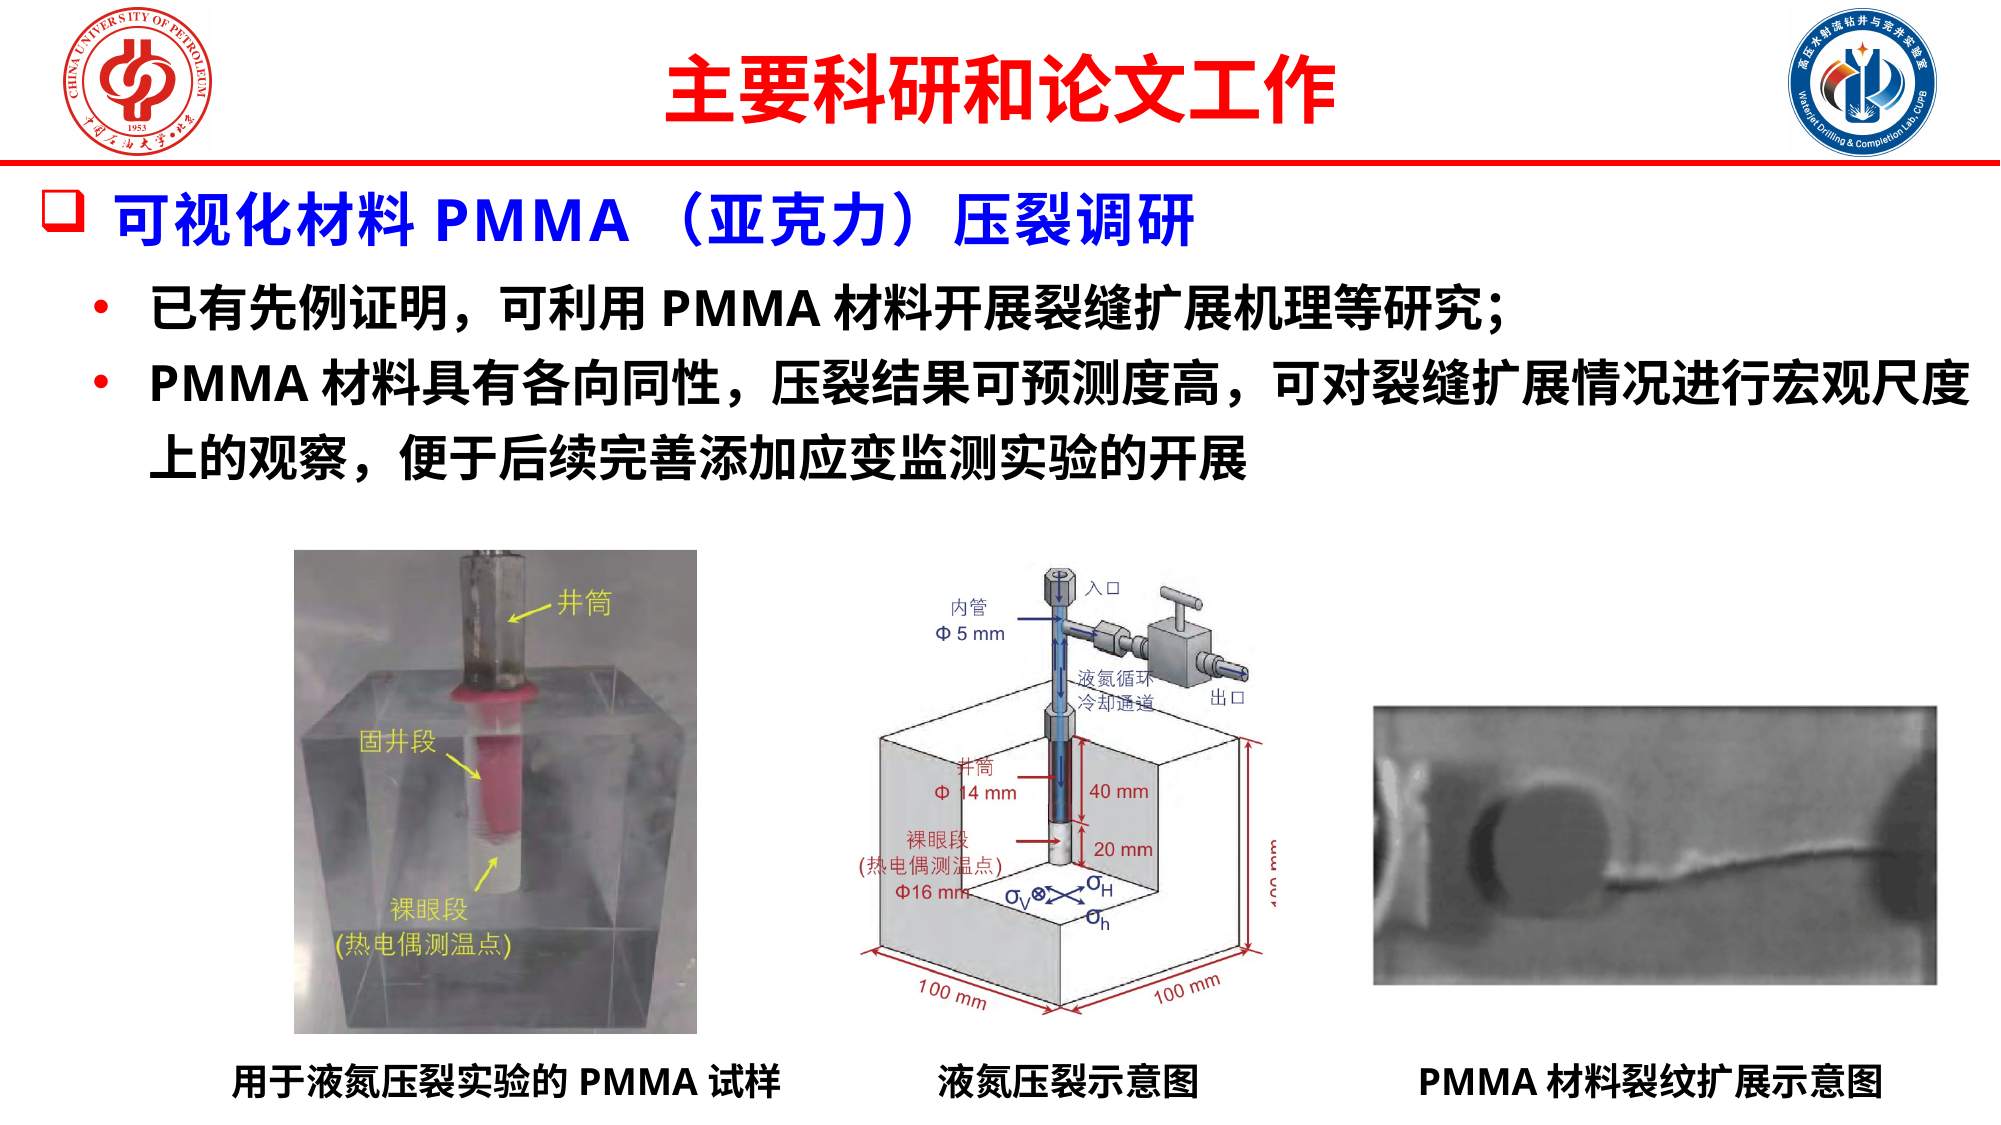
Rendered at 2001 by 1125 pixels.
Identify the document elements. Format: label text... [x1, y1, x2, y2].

text_box 可视化材料PMMA（亚克力）压裂调研 [22, 175, 1907, 261]
text_box PMMA材料裂纹扩展示意图 [1396, 1050, 1906, 1111]
text_box 液氮压裂示意图 [814, 1050, 1324, 1111]
picture [1788, 8, 1937, 157]
picture [838, 562, 1289, 1021]
text_box 用于液氮压裂实验的PMMA试样 [174, 1050, 814, 1111]
text_box 主要科研和论文工作 [406, 28, 1594, 146]
picture [1359, 703, 1943, 986]
text_box 已有先例证明，可利用PMMA材料开展裂缝扩展机理等研究； PMMA材料具有各向同性，压裂结果可预测度高，可对裂缝扩展情况进行宏观尺度上的观察，便于后续完善添加应变监测实验的开展 [77, 254, 2000, 494]
picture [63, 7, 212, 156]
picture [284, 538, 706, 1045]
